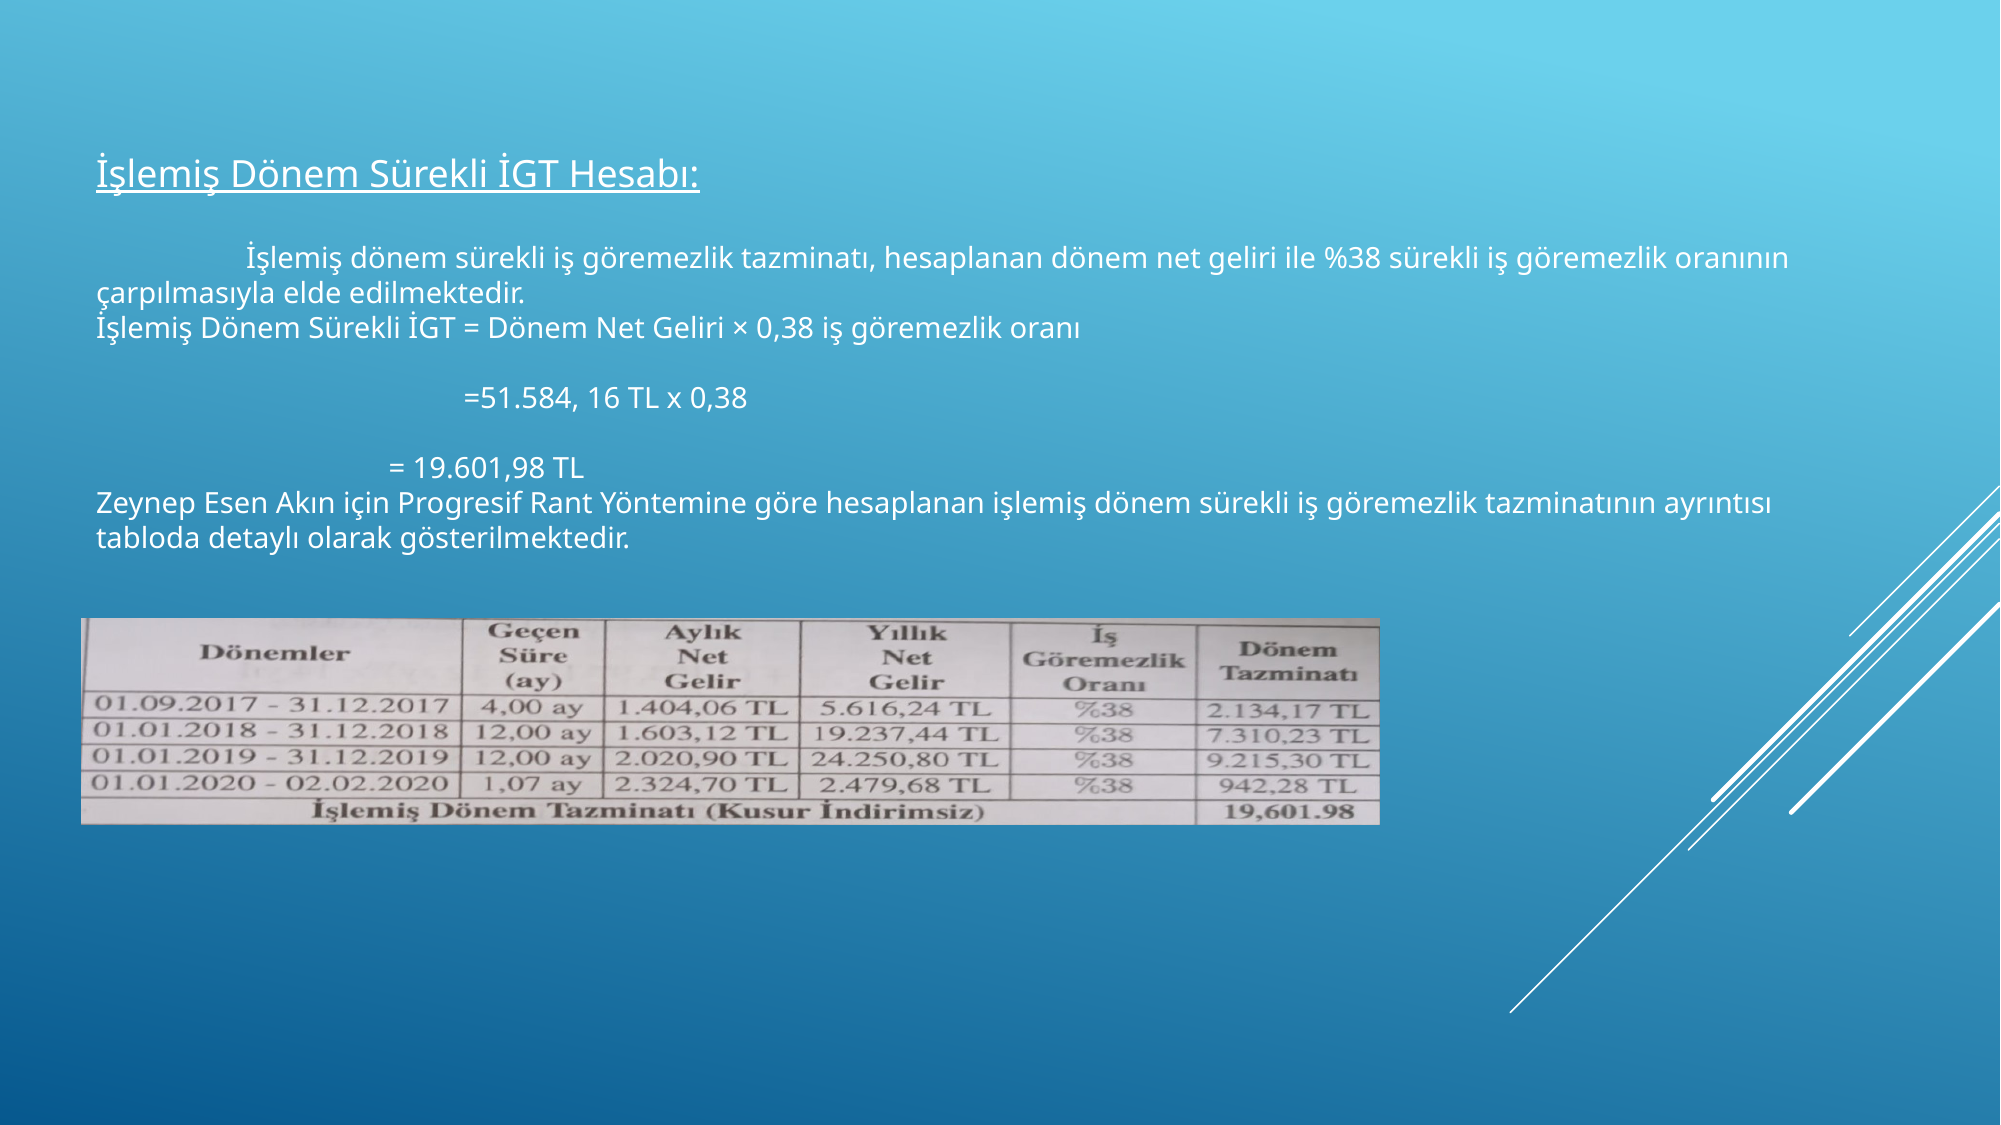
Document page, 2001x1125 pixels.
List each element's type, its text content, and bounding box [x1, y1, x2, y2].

text_box İşlemiş Dönem Sürekli İGT Hesabı: İşlemiş dönem sürekli iş göremezlik tazminatı, hesaplanan dönem net geliri ile %38 sürekli iş göremezlik oranının çarpılmasıyla elde edilmektedir. İşlemiş Dönem Sürekli İGT = Dönem Net Geliri × 0,38 iş göremezlik oranı =51.584, 16 TL x 0,38 = 19.601,98 TL Zeynep Esen Akın için Progresif Rant Yöntemine göre hesaplanan işlemiş dönem sürekli iş göremezlik tazminatının ayrıntısı tabloda detaylı olarak gösterilmektedir. [81, 142, 1889, 597]
picture [80, 618, 1380, 826]
